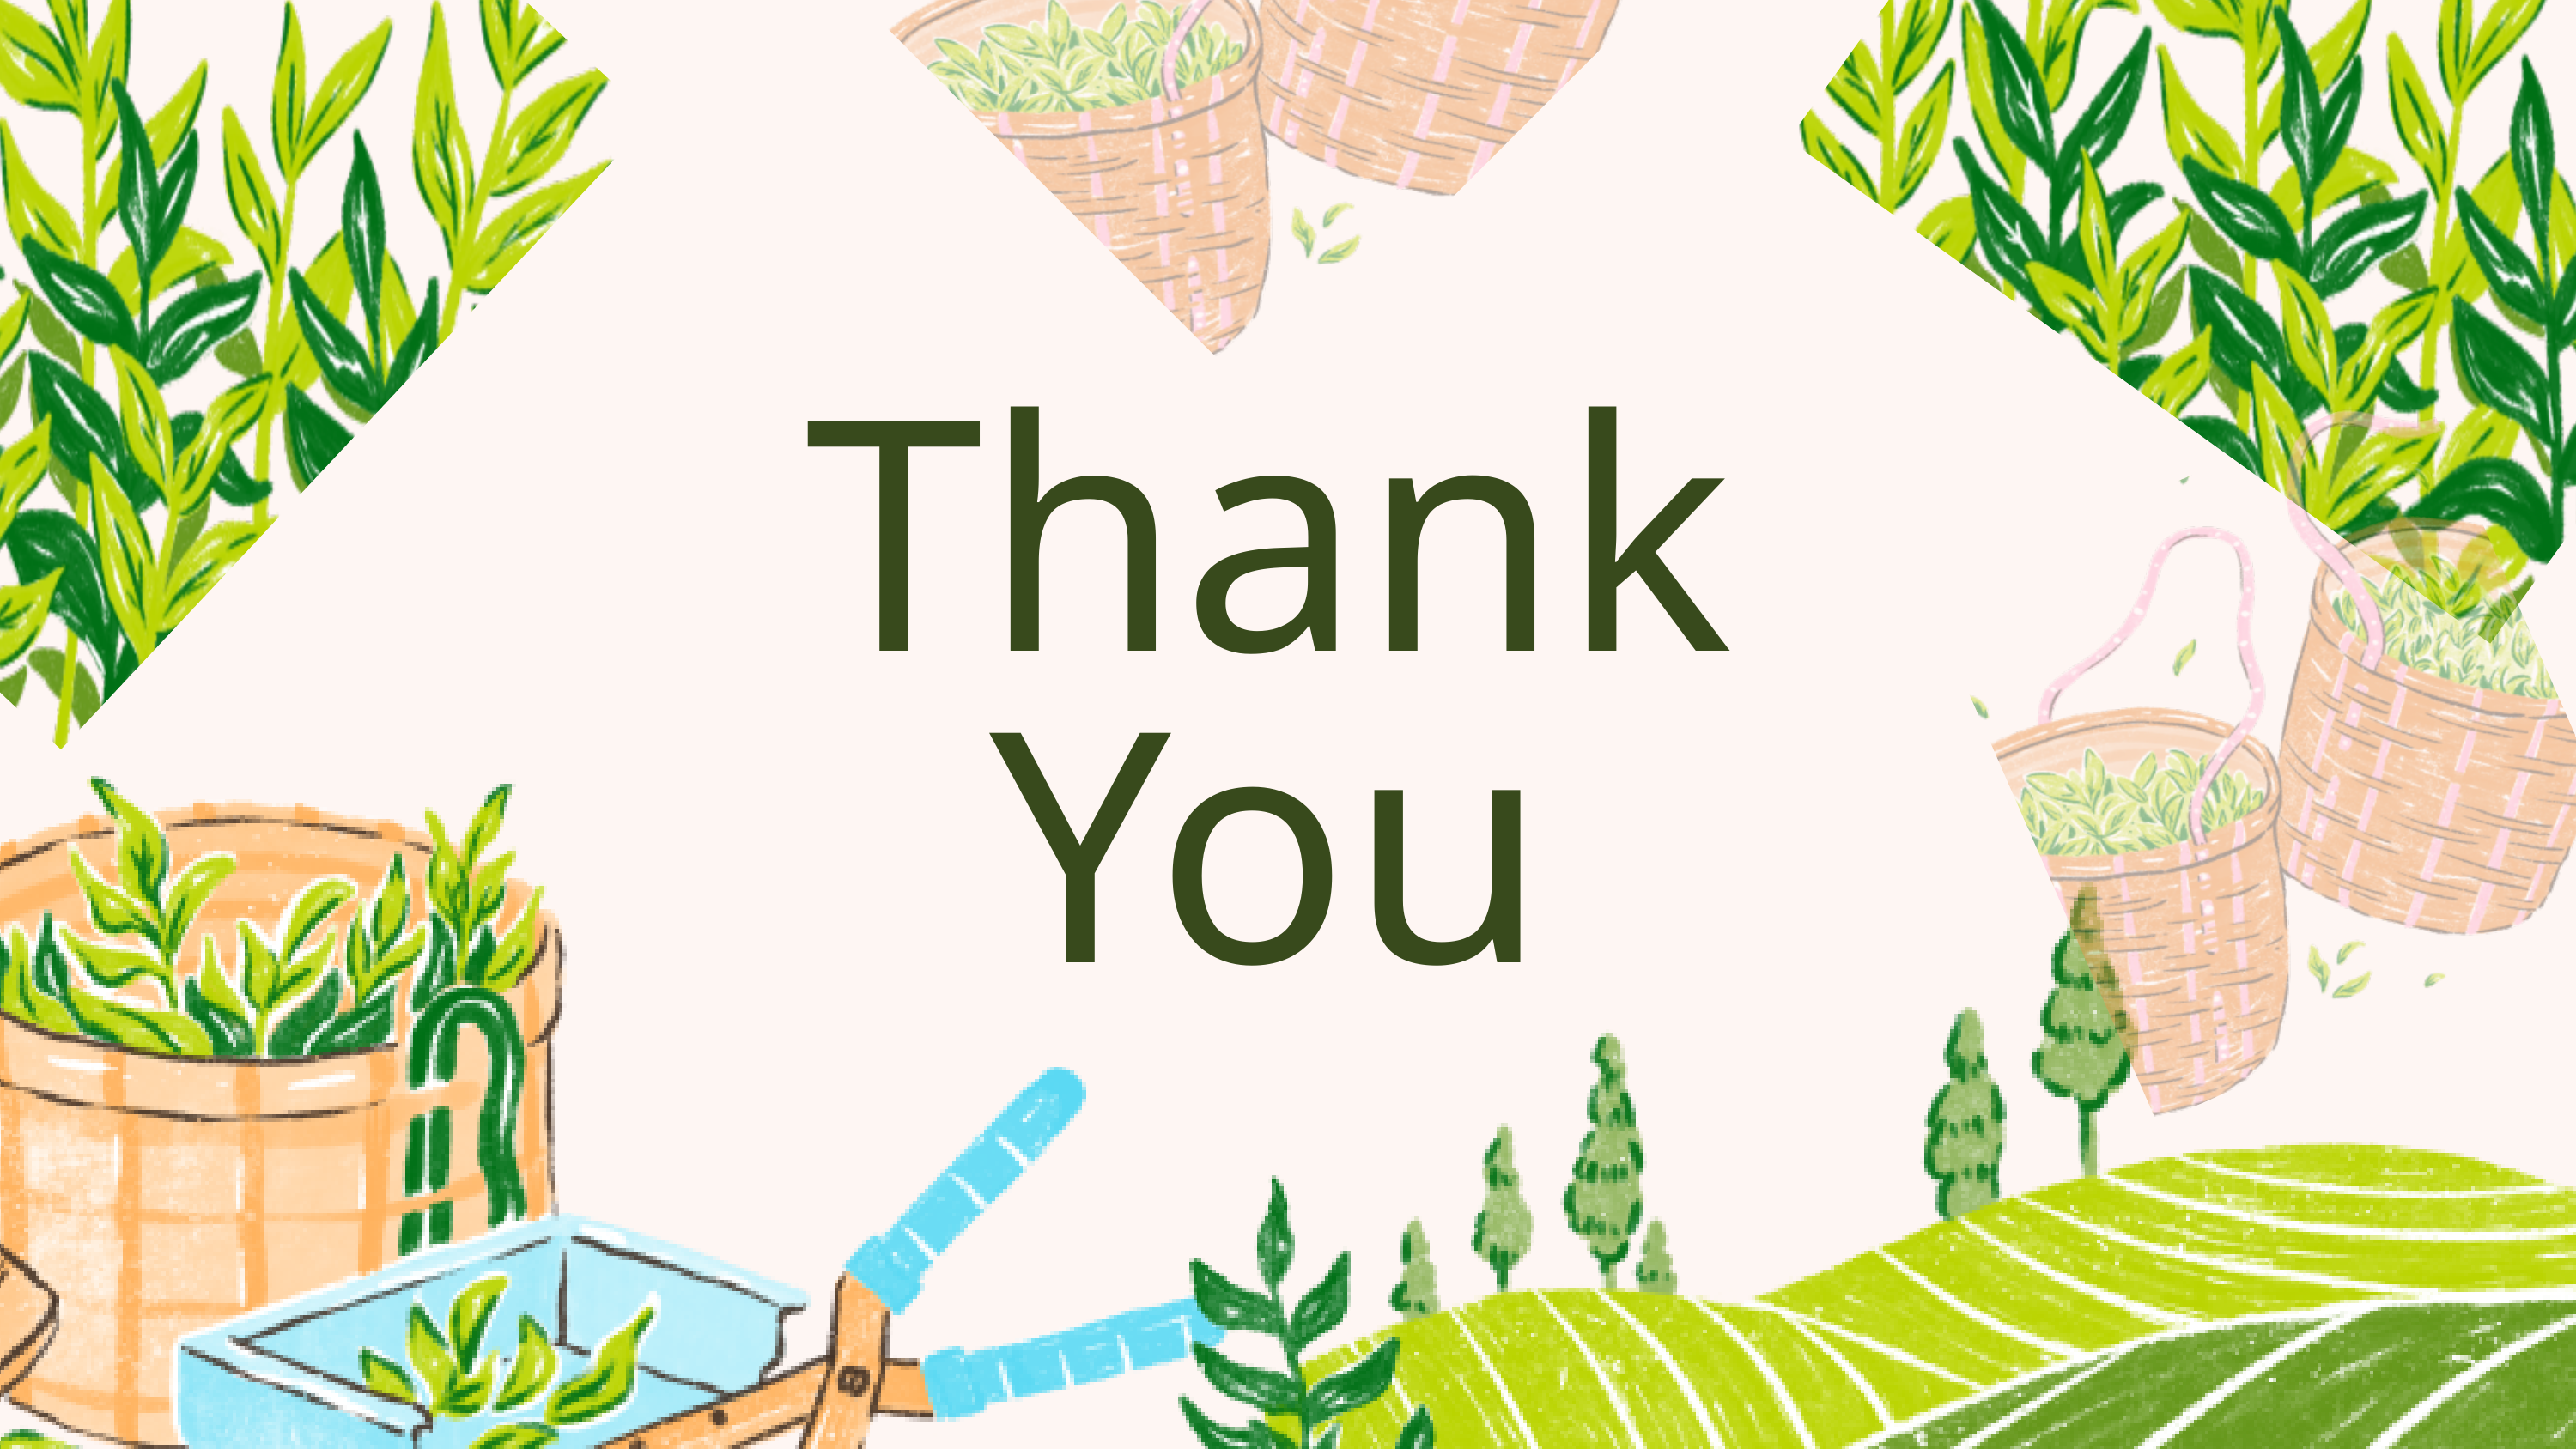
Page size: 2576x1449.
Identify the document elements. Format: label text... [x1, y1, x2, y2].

text_box Thank You [513, 403, 2025, 1028]
text_box [0, 0, 653, 750]
text_box [1788, 0, 2576, 604]
text_box [1924, 376, 2576, 1124]
text_box [873, 0, 1650, 396]
text_box [1160, 823, 2576, 1449]
text_box [0, 776, 1160, 1449]
